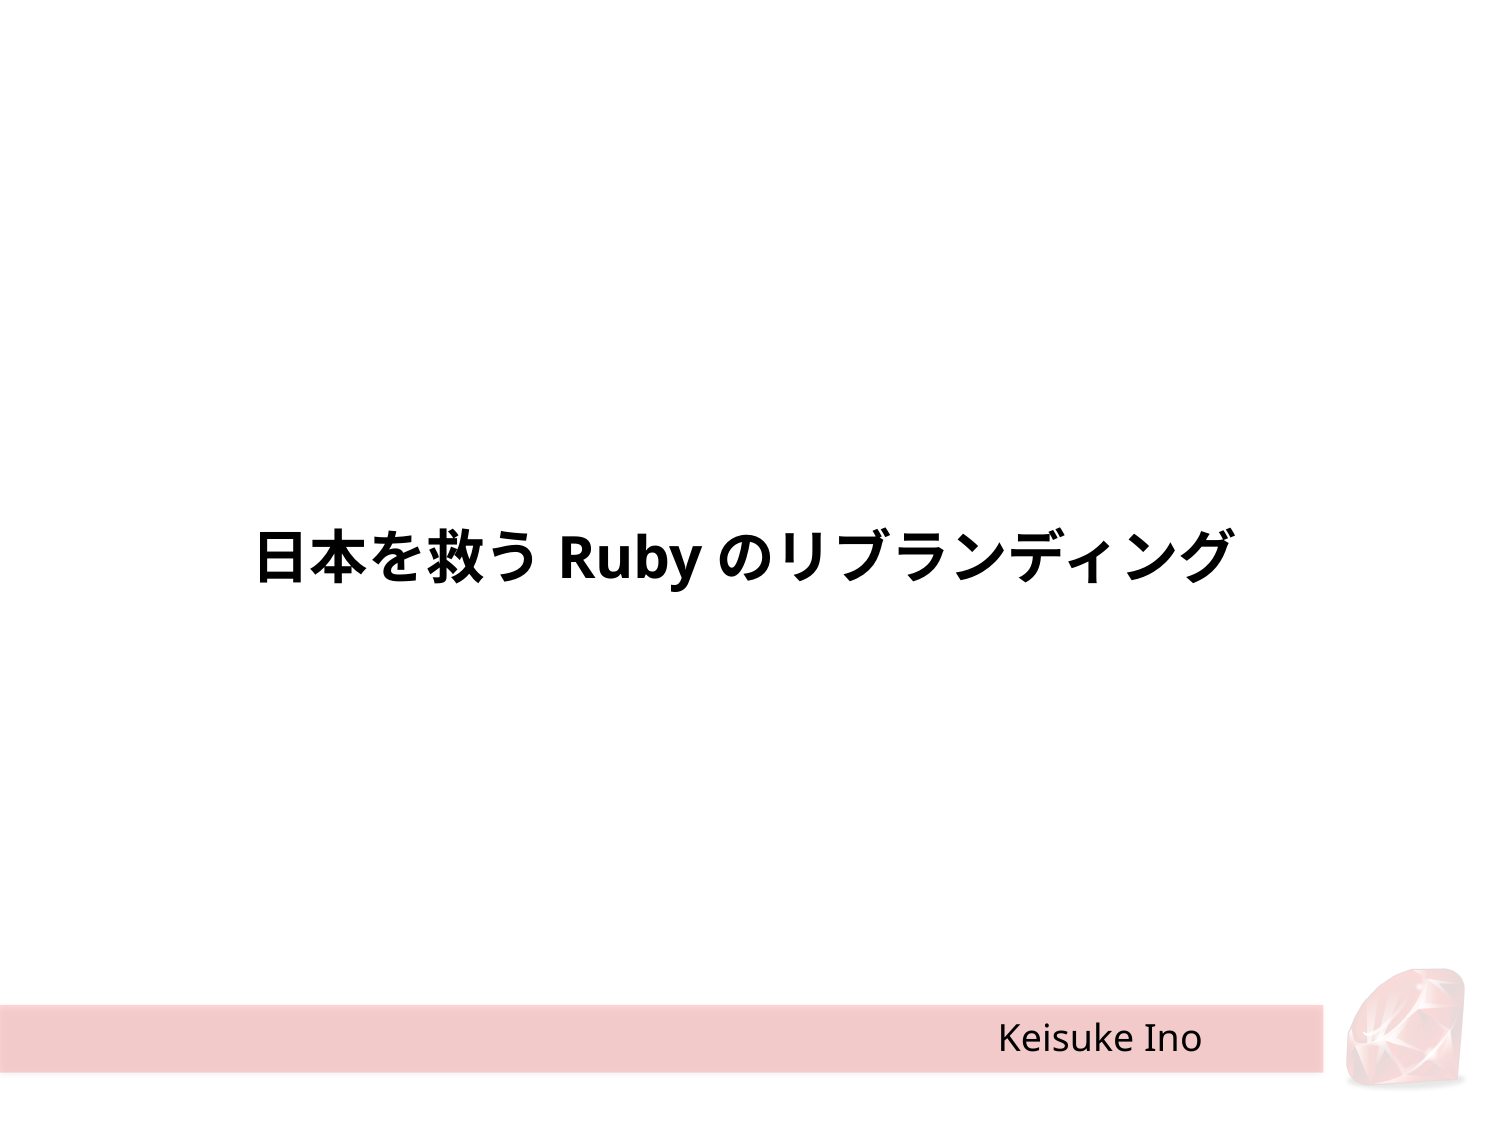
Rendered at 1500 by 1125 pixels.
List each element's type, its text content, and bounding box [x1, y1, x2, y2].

text_box Keisuke Ino [983, 1006, 1219, 1066]
title 日本を救うRubyのリブランディング [29, 434, 1460, 676]
